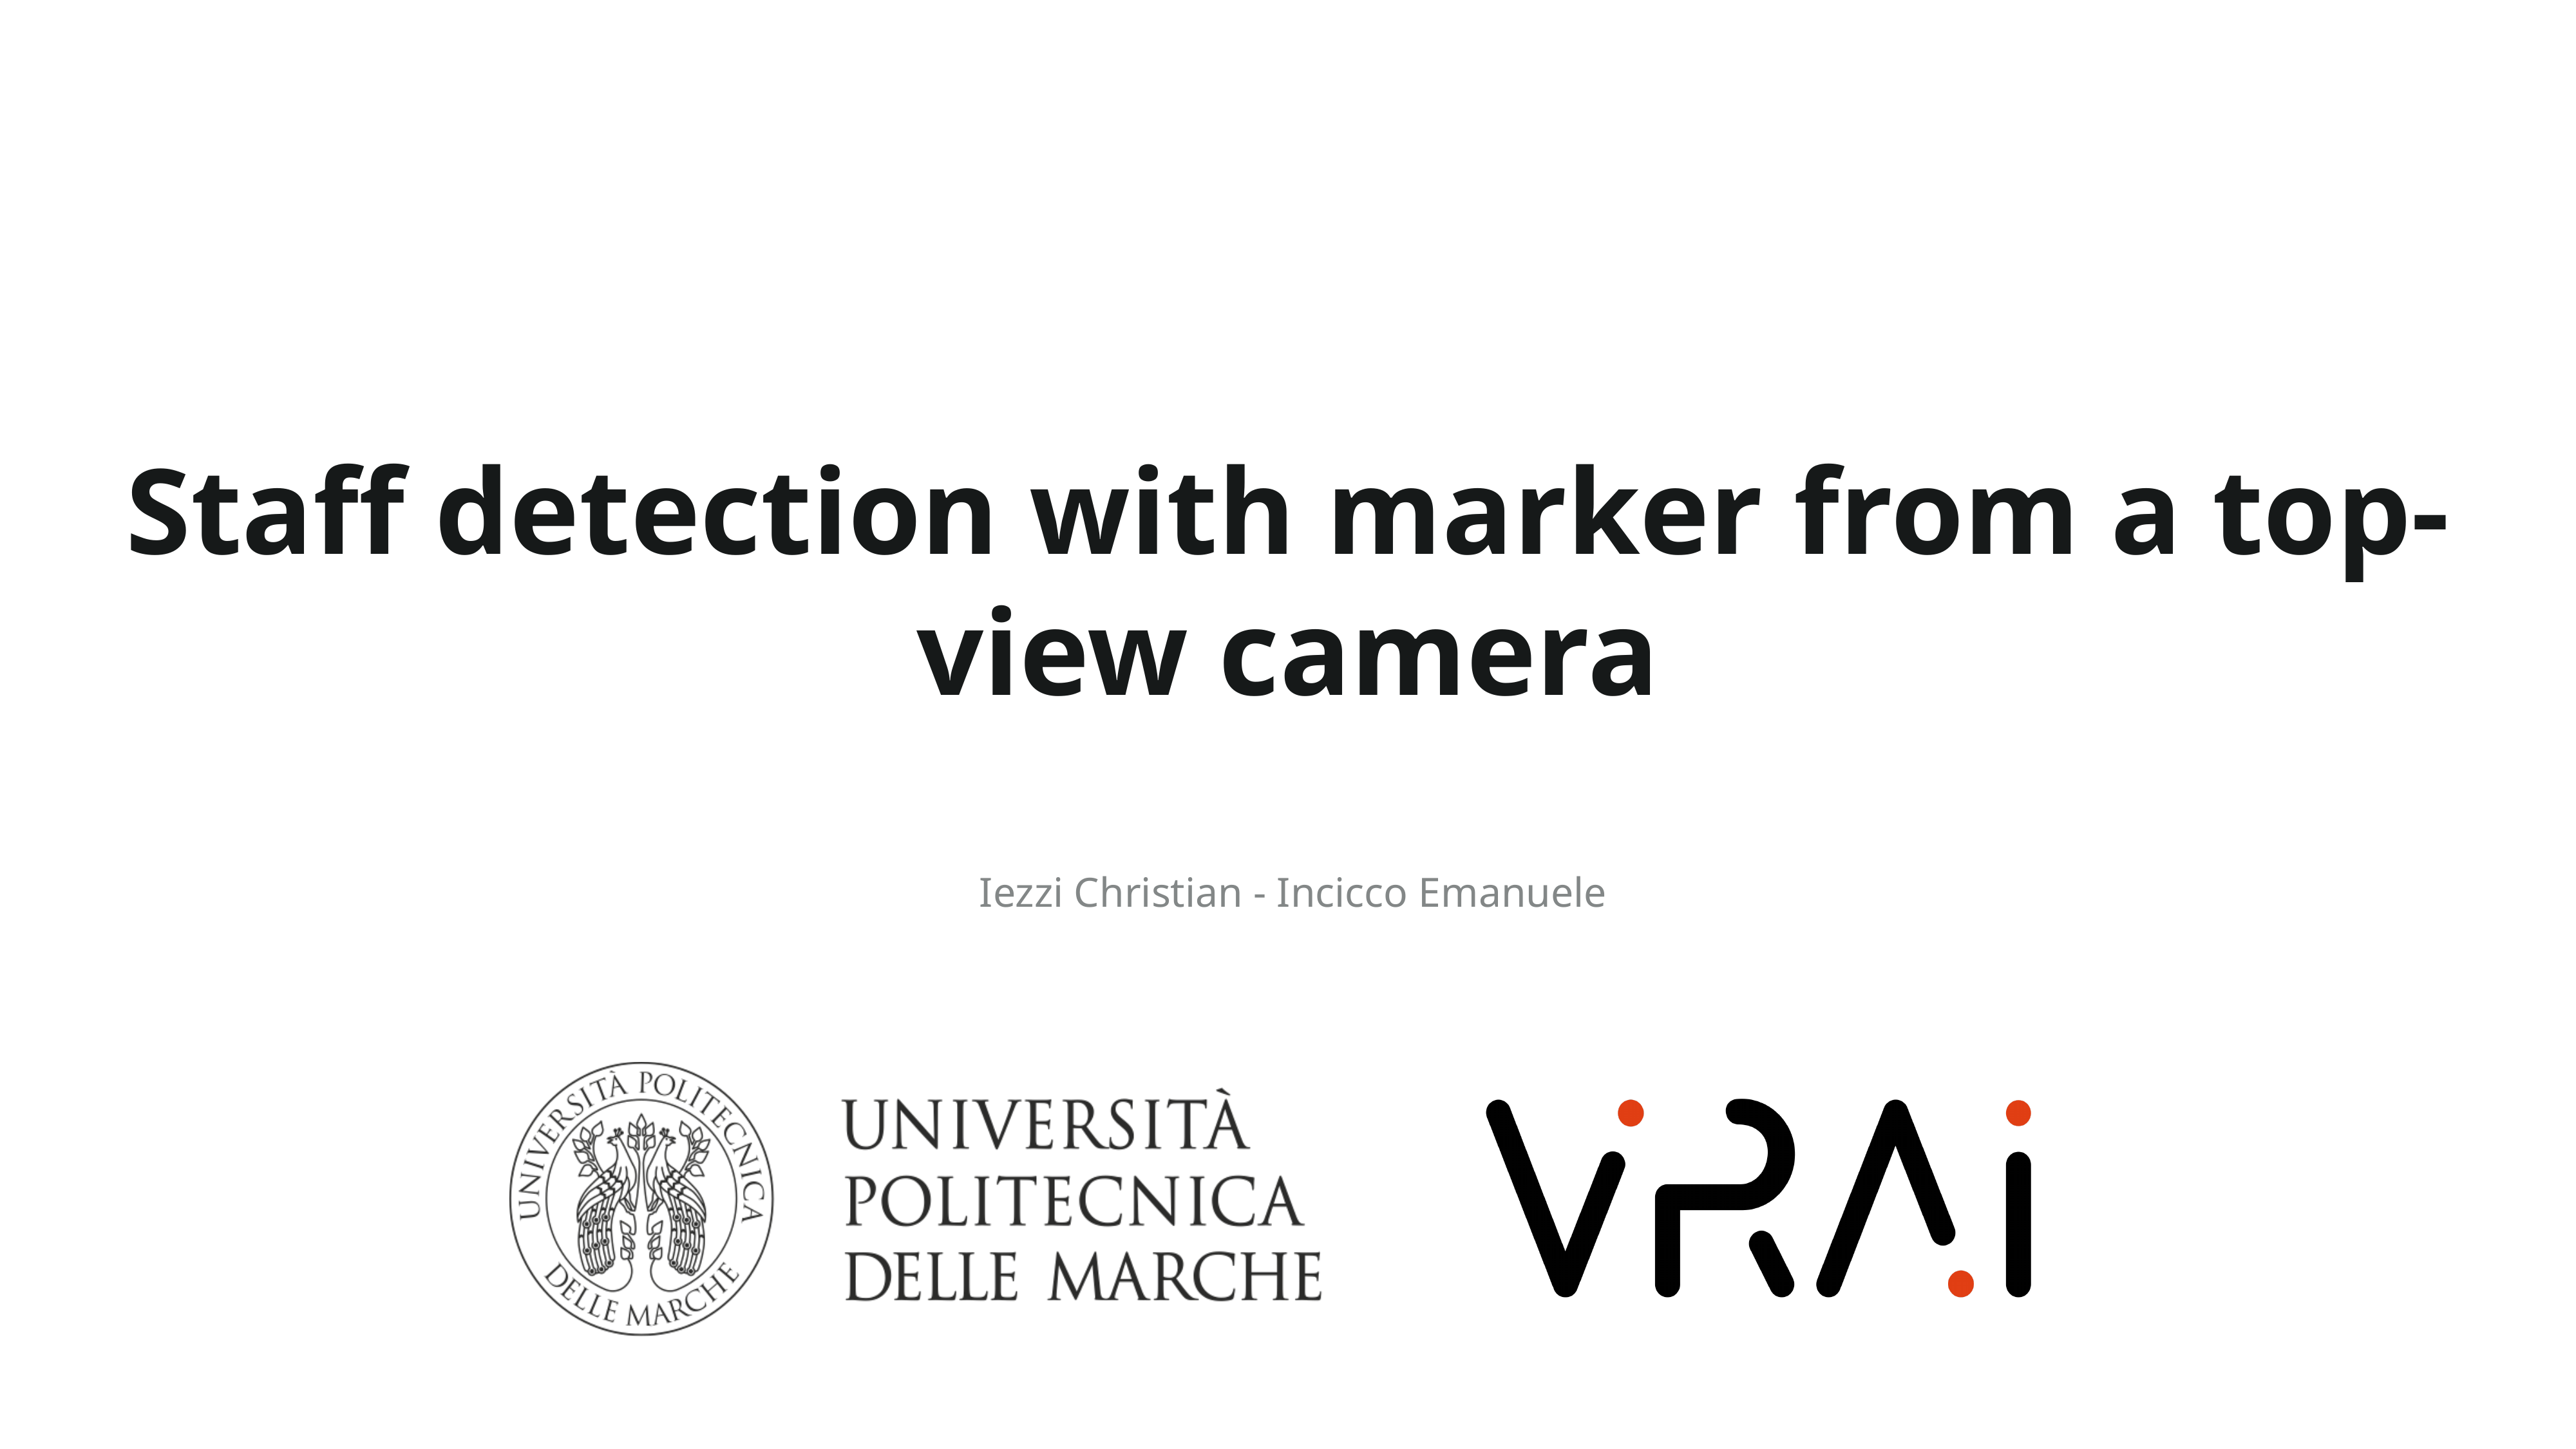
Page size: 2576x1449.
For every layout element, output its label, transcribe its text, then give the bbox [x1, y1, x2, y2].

text_box Staff detection with marker from a top-view camera [74, 431, 2502, 723]
text_box Iezzi Christian - Incicco Emanuele [974, 861, 1613, 920]
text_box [509, 1023, 2067, 1372]
